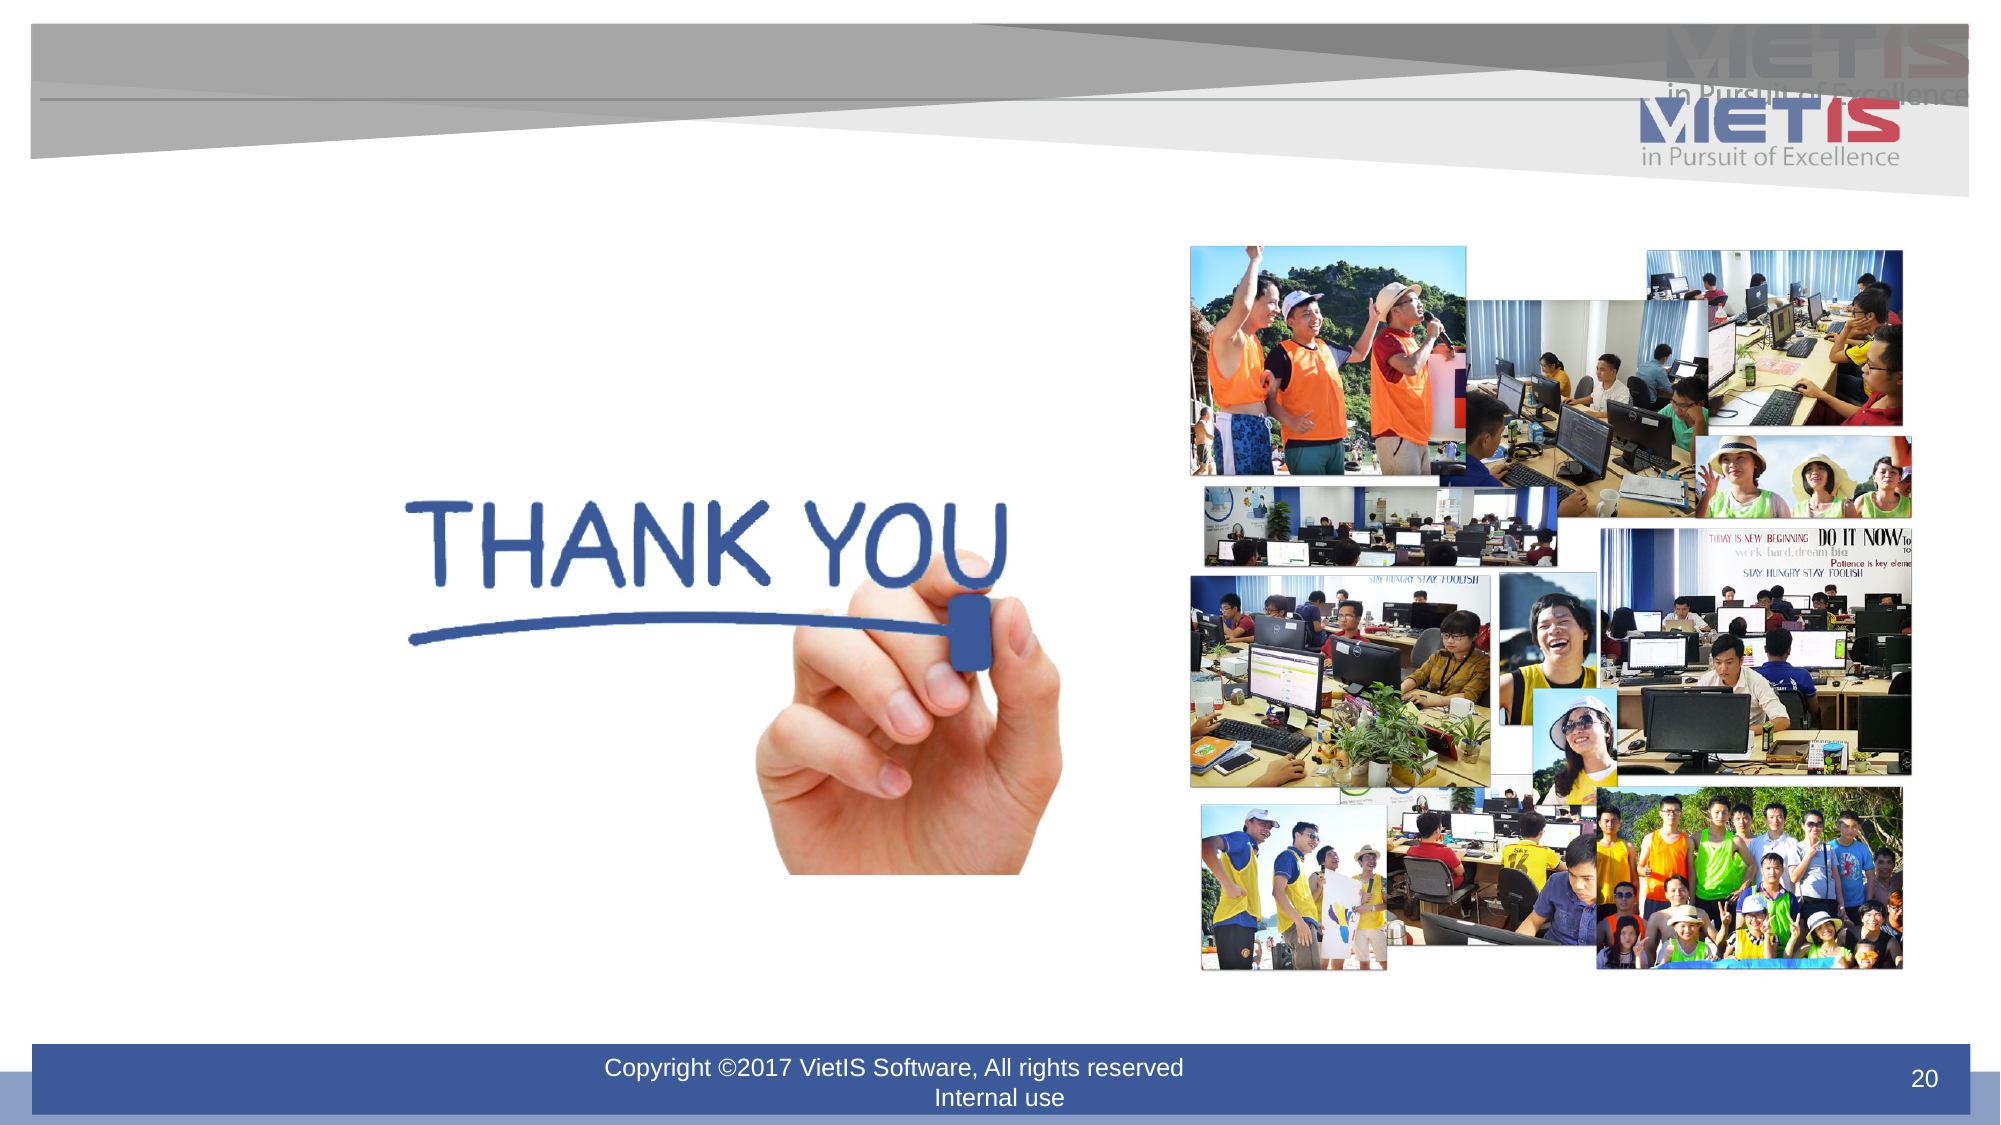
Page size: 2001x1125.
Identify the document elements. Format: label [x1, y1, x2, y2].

picture [347, 411, 1157, 876]
picture [1185, 241, 1919, 981]
